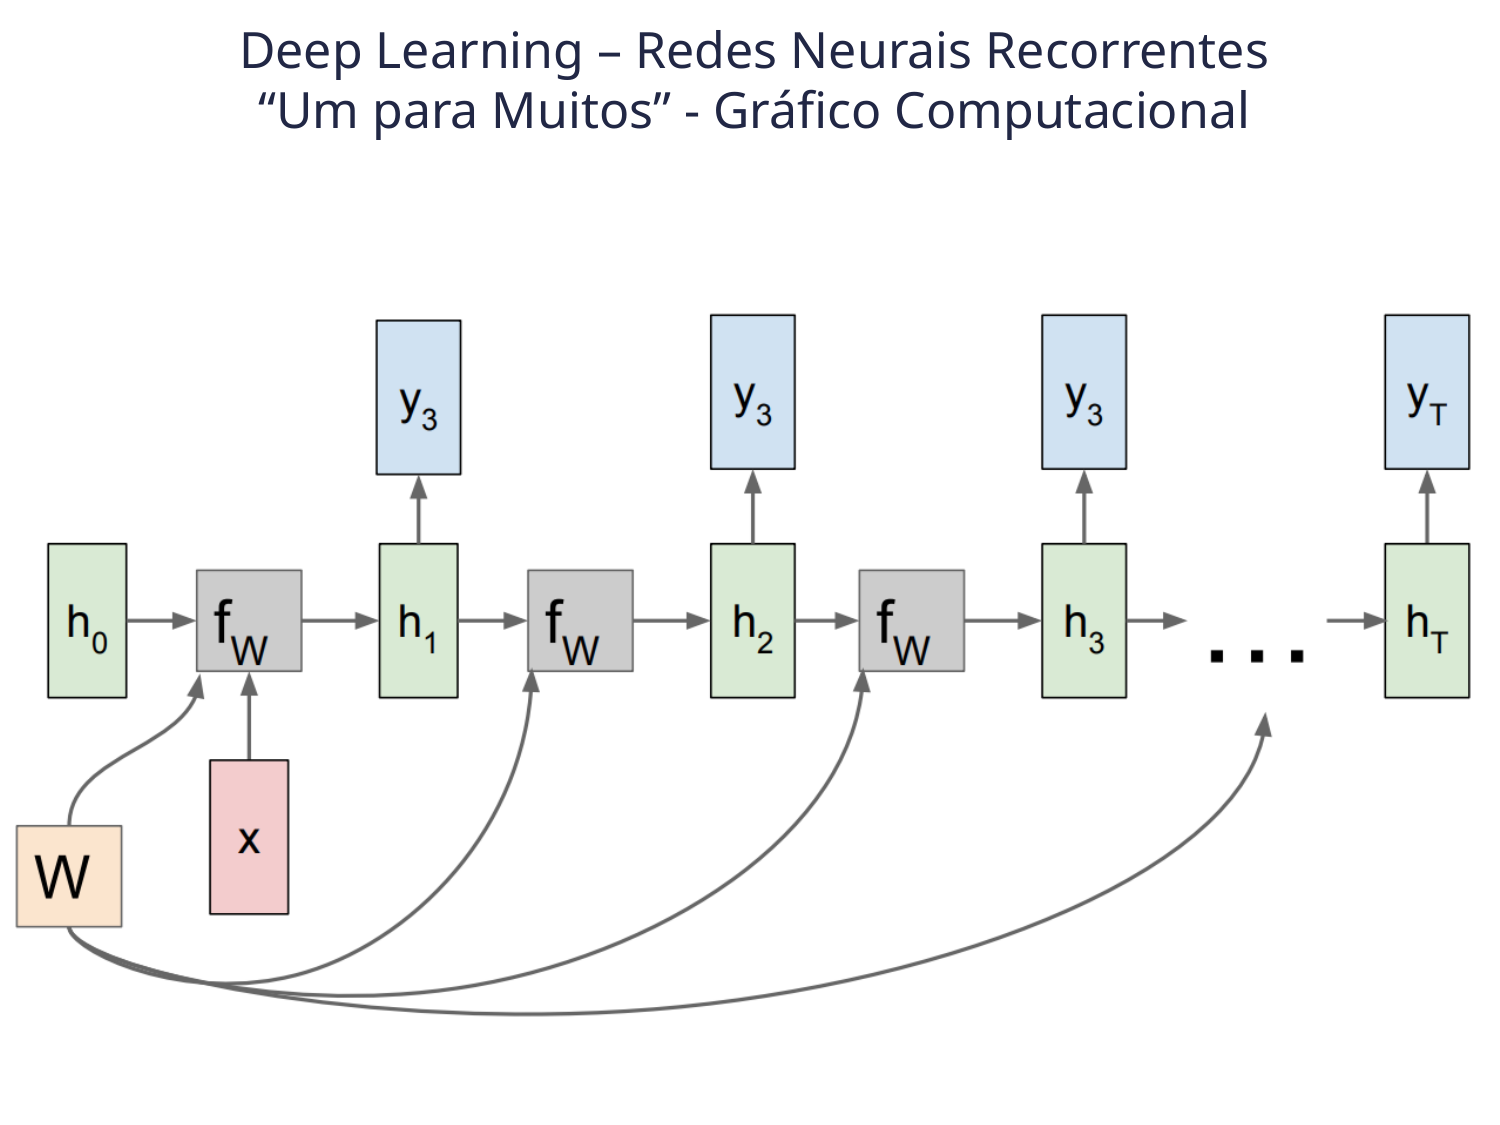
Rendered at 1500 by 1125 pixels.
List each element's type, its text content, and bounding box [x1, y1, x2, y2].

picture [0, 302, 1500, 1026]
title Deep Learning – Redes Neurais Recorrentes “Um para Muitos” - Gráfico Computacional [175, 70, 1334, 154]
